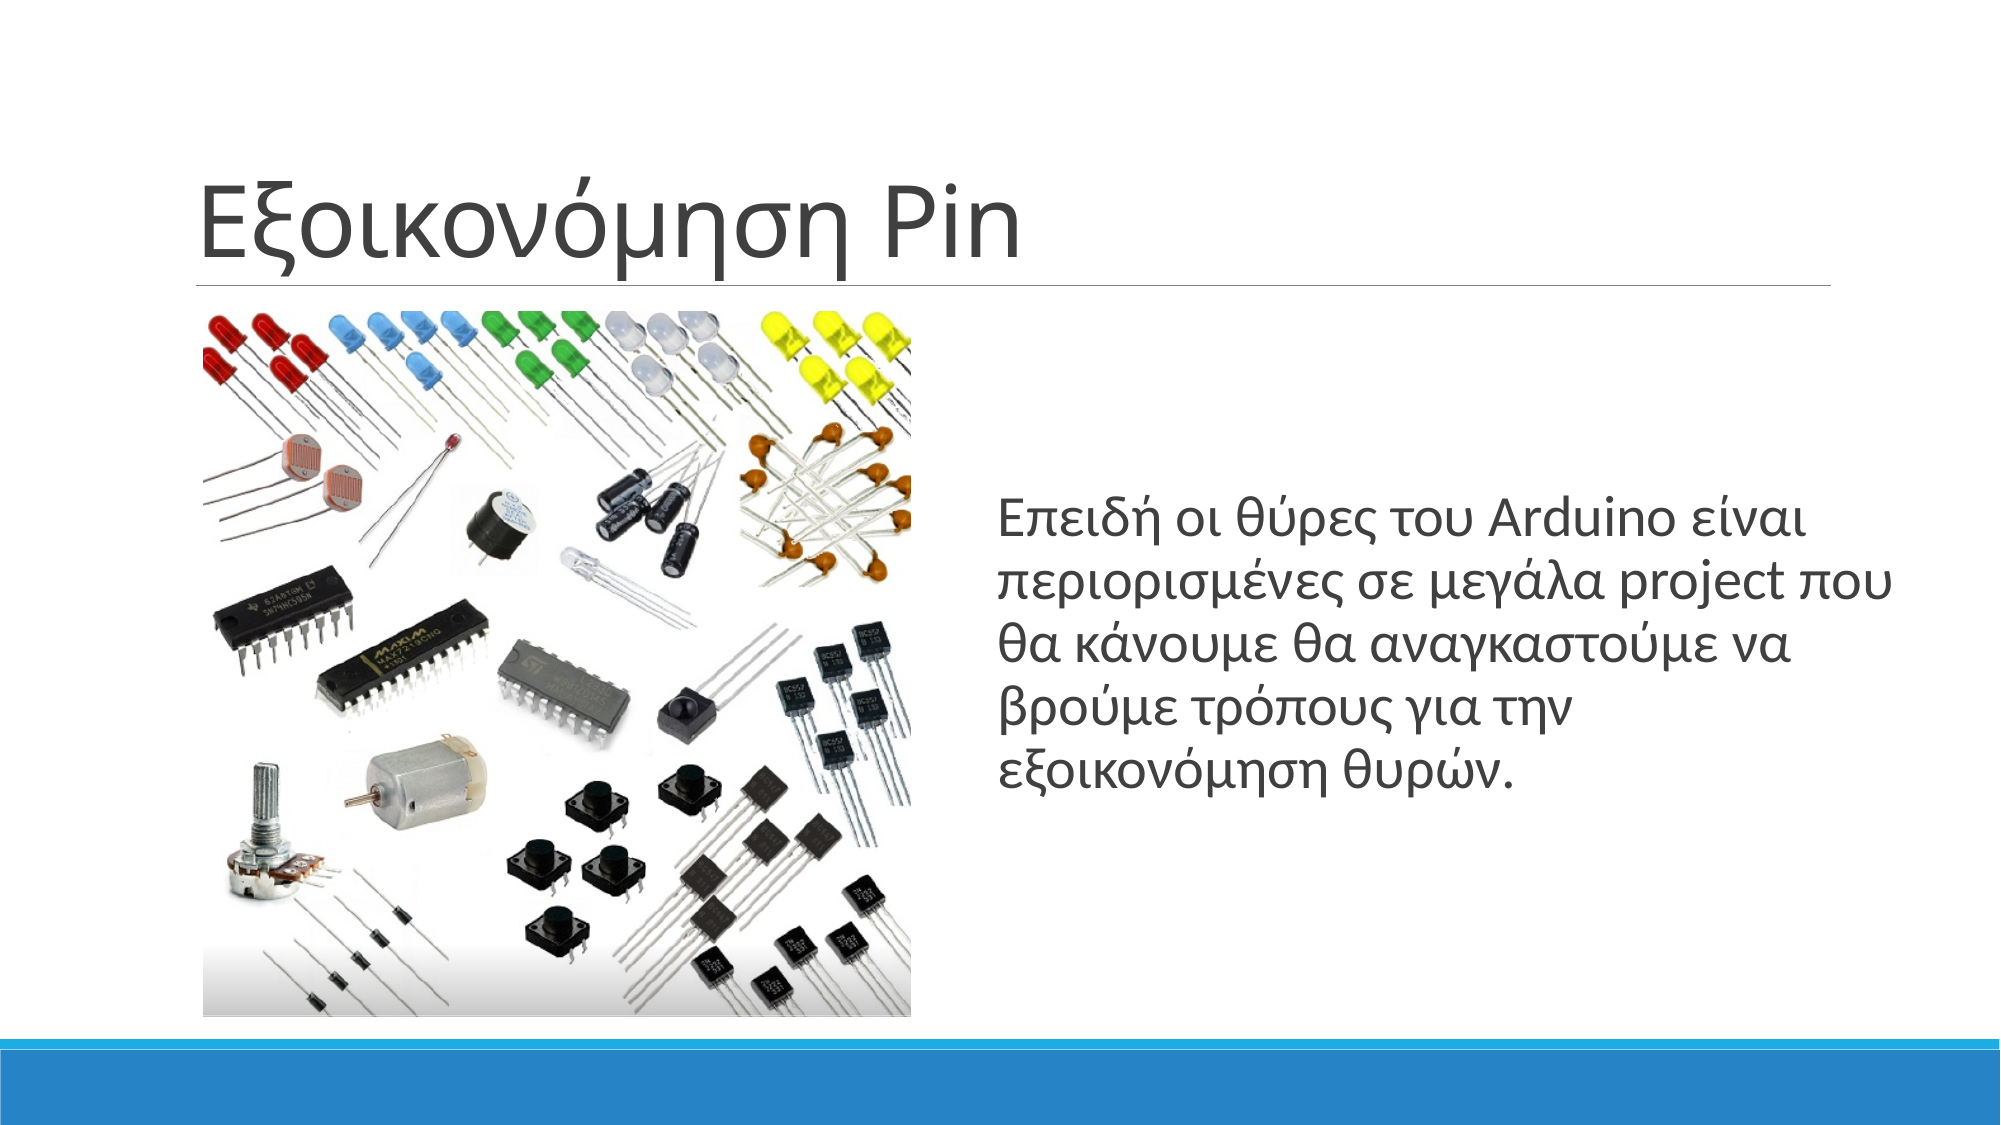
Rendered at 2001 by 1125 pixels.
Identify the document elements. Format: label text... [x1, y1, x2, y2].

title Εξοικονόμηση Pin [180, 47, 1830, 285]
list Επειδή οι θύρες του Arduino είναι περιορισμένες σε μεγάλα project που θα κάνουμε θα αναγκαστούμε να βρούμε τρόπους για την εξοικονόμηση θυρών. [982, 478, 1903, 849]
picture [203, 311, 911, 1017]
